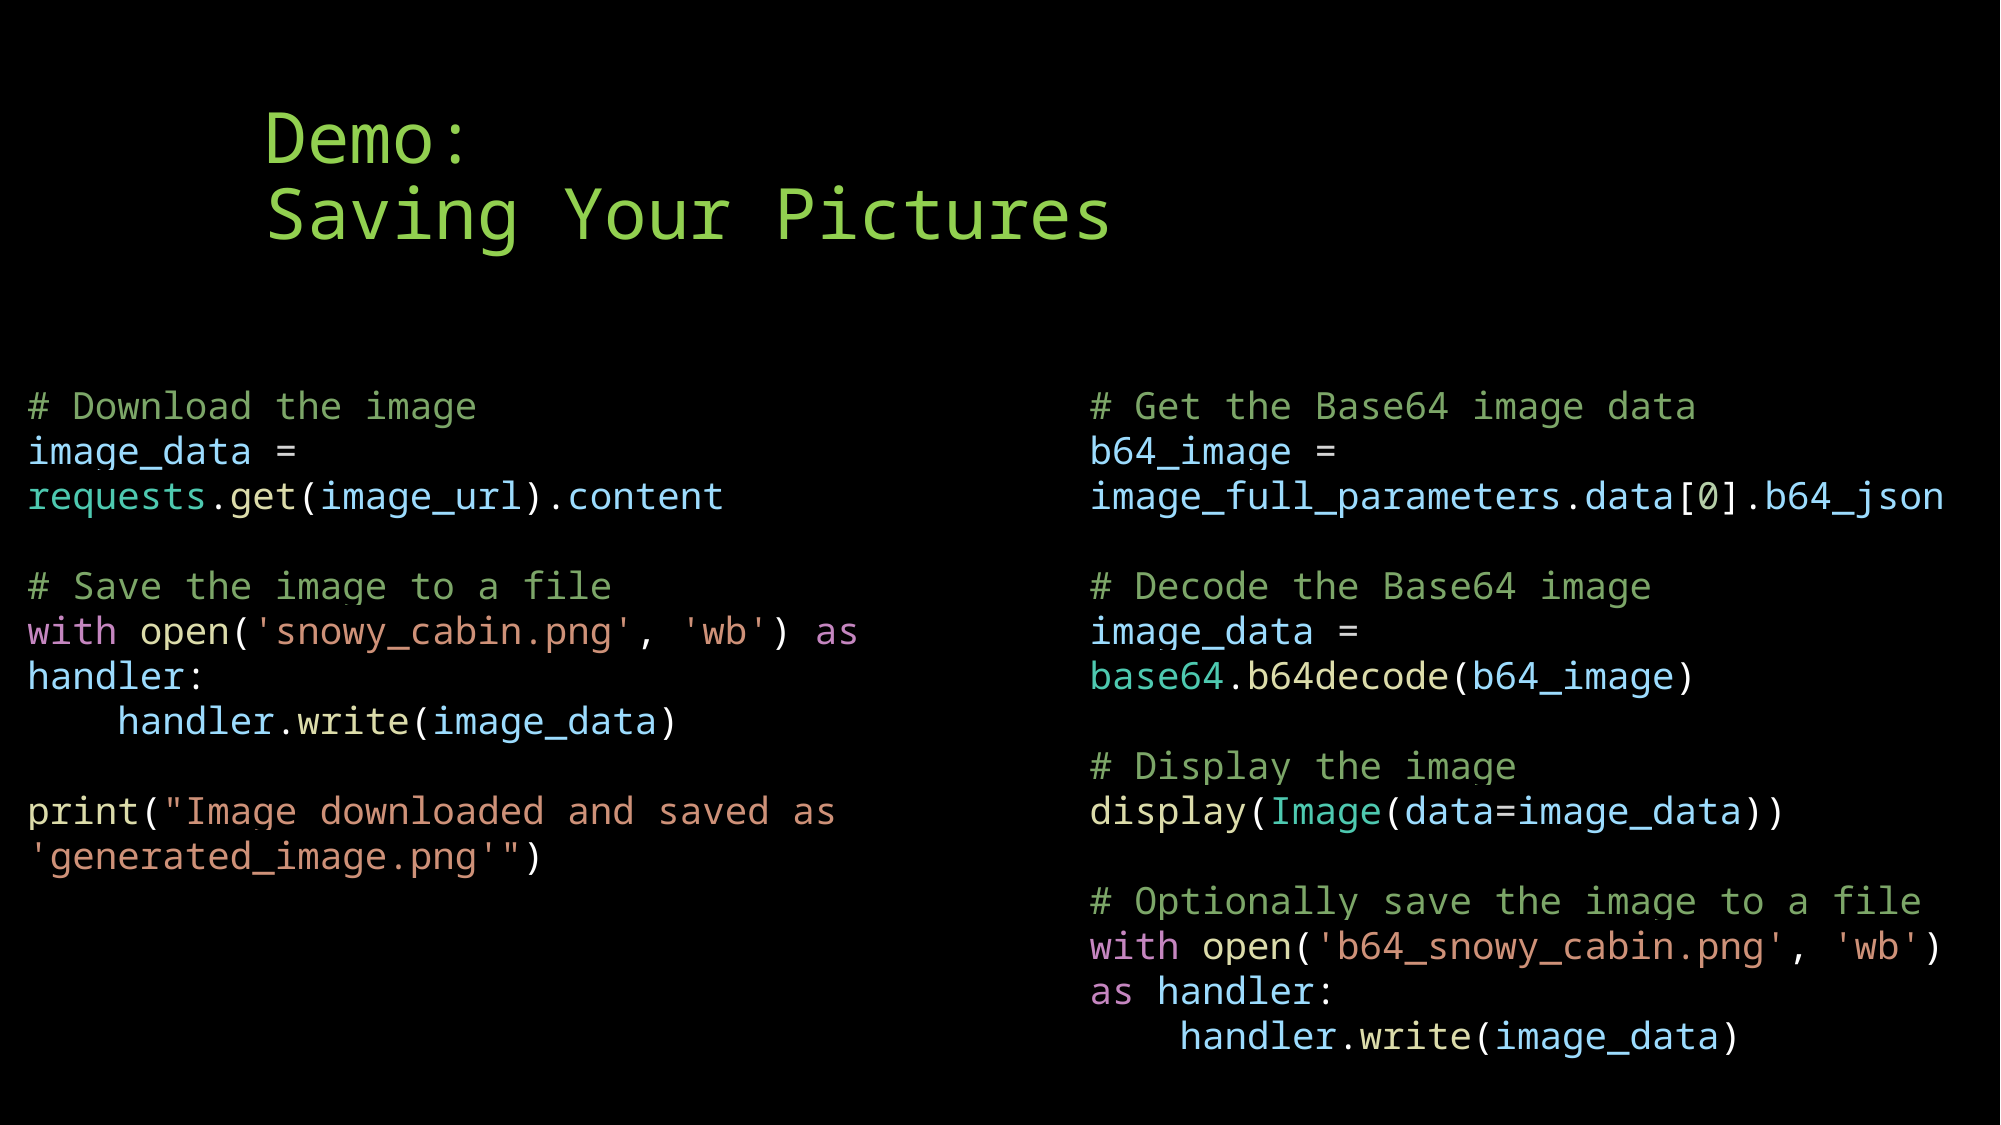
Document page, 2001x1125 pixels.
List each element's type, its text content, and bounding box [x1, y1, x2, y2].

text_box # Download the image image_data = requests.get(image_url).content # Save the image to a file with open('snowy_cabin.png', 'wb') as handler: handler.write(image_data) print("Image downloaded and saved as 'generated_image.png'") [12, 374, 1013, 885]
title Demo: Saving Your Pictures [249, 75, 1750, 263]
text_box # Get the Base64 image data b64_image = image_full_parameters.data[0].b64_json # Decode the Base64 image image_data = base64.b64decode(b64_image) # Display the image display(Image(data=image_data)) # Optionally save the image to a file with open('b64_snowy_cabin.png', 'wb') as handler: handler.write(image_data) [1074, 374, 1988, 1065]
